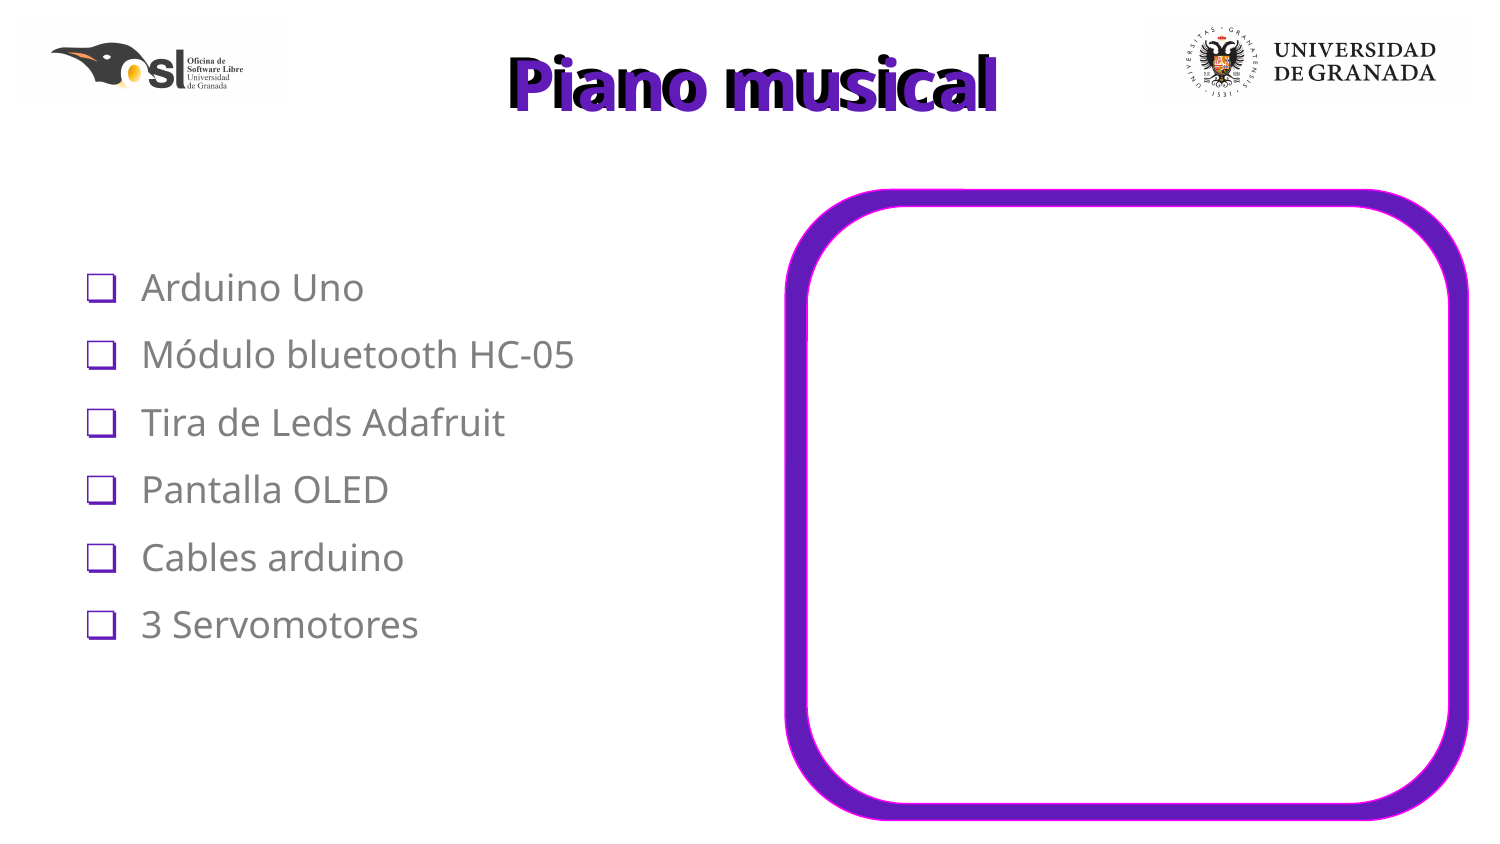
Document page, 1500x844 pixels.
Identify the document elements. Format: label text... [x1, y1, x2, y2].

title Piano musical [51, 23, 1449, 126]
title Piano musical [58, 25, 1456, 129]
picture [17, 18, 285, 104]
list Arduino Uno Módulo bluetooth HC-05 Tira de Leds Adafruit Pantalla OLED Cables arduino 3 Servomotores [51, 226, 755, 787]
picture [1148, 18, 1474, 104]
